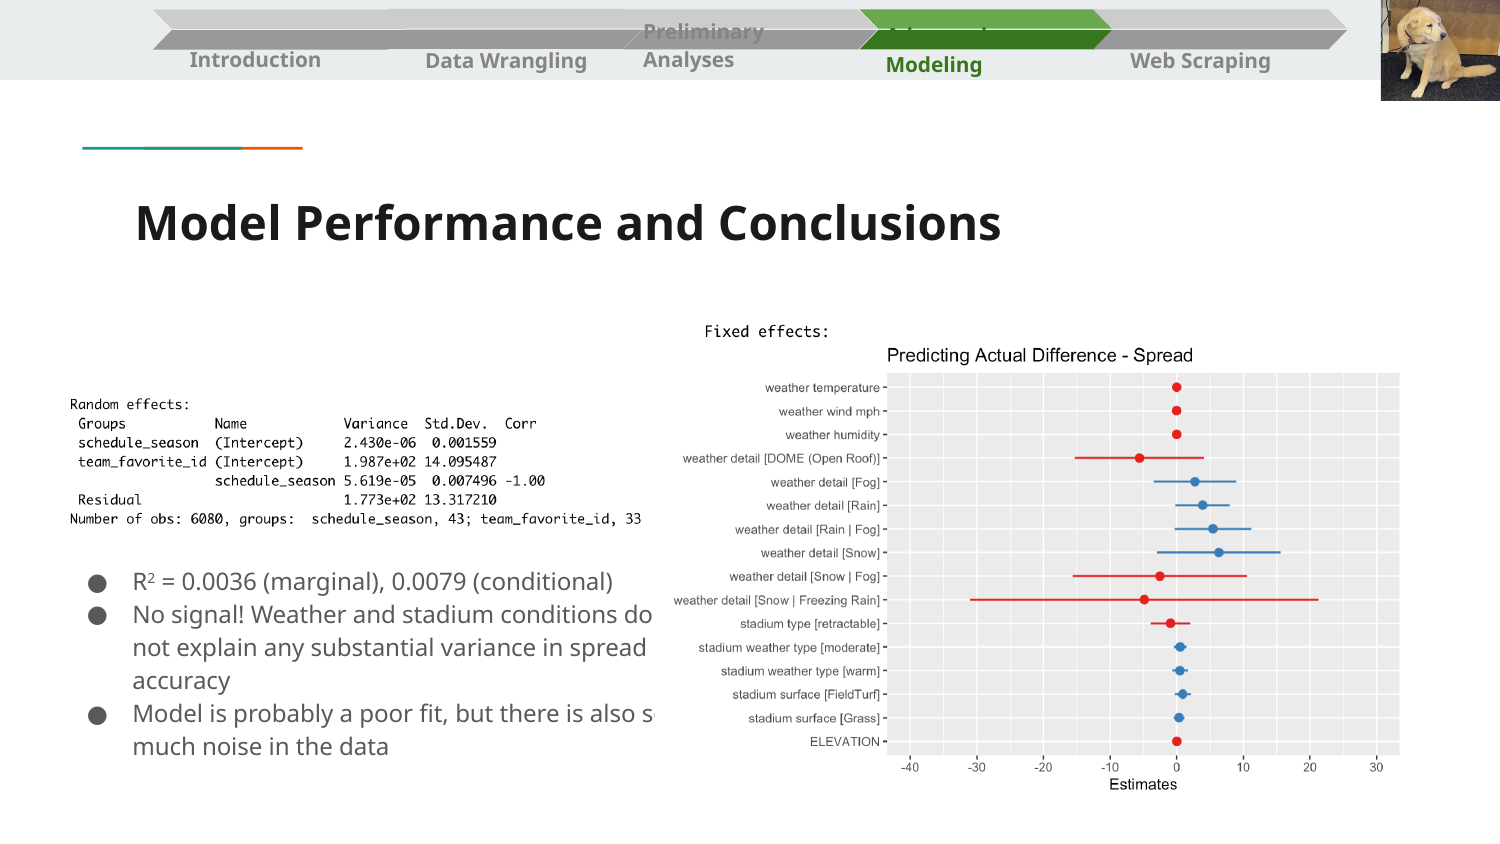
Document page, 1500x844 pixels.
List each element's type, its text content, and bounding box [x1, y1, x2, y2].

title Model Performance and Conclusions [119, 177, 1381, 266]
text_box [408, 8, 642, 88]
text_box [1092, 9, 1348, 88]
picture [1380, 0, 1500, 101]
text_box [152, 9, 408, 87]
picture [60, 309, 1490, 801]
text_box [859, 9, 1090, 92]
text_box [644, 9, 857, 88]
list R2 = 0.0036 (marginal), 0.0079 (conditional) No signal! Weather and stadium conditions do not explain any substantial variance in spread accuracy Model is probably a poor fit, but there is also so much noise in the data [50, 546, 649, 779]
